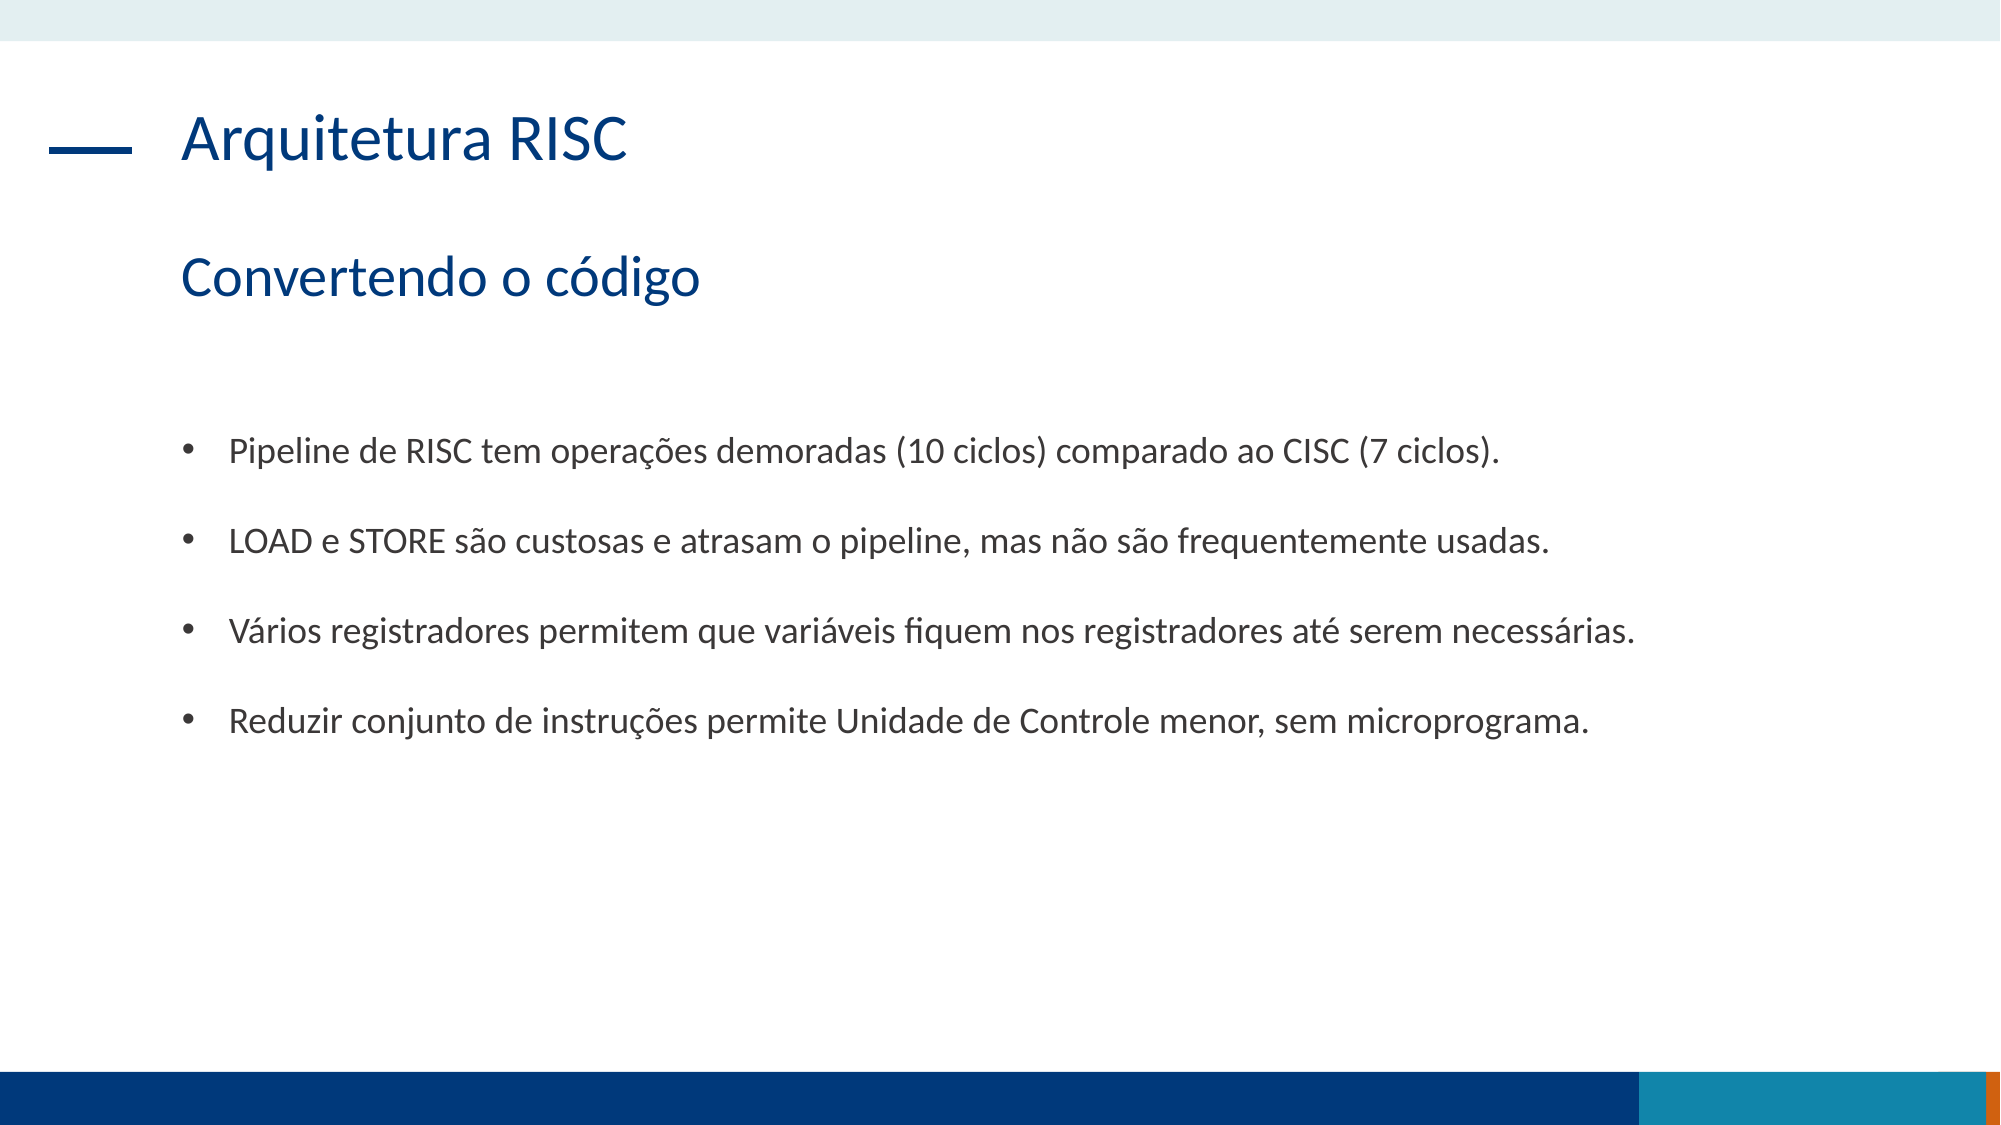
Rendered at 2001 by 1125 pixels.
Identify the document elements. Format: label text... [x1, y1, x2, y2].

list Convertendo o código [167, 238, 1833, 380]
list Arquitetura RISC [167, 95, 1833, 237]
text_box Pipeline de RISC tem operações demoradas (10 ciclos) comparado ao CISC (7 ciclos). LOAD e STORE são custosas e atrasam o pipeline, mas não são frequentemente usadas. Vários registradores permitem que variáveis fiquem nos registradores até serem necessárias. Reduzir conjunto de instruções permite Unidade de Controle menor, sem microprograma. [167, 418, 1799, 748]
